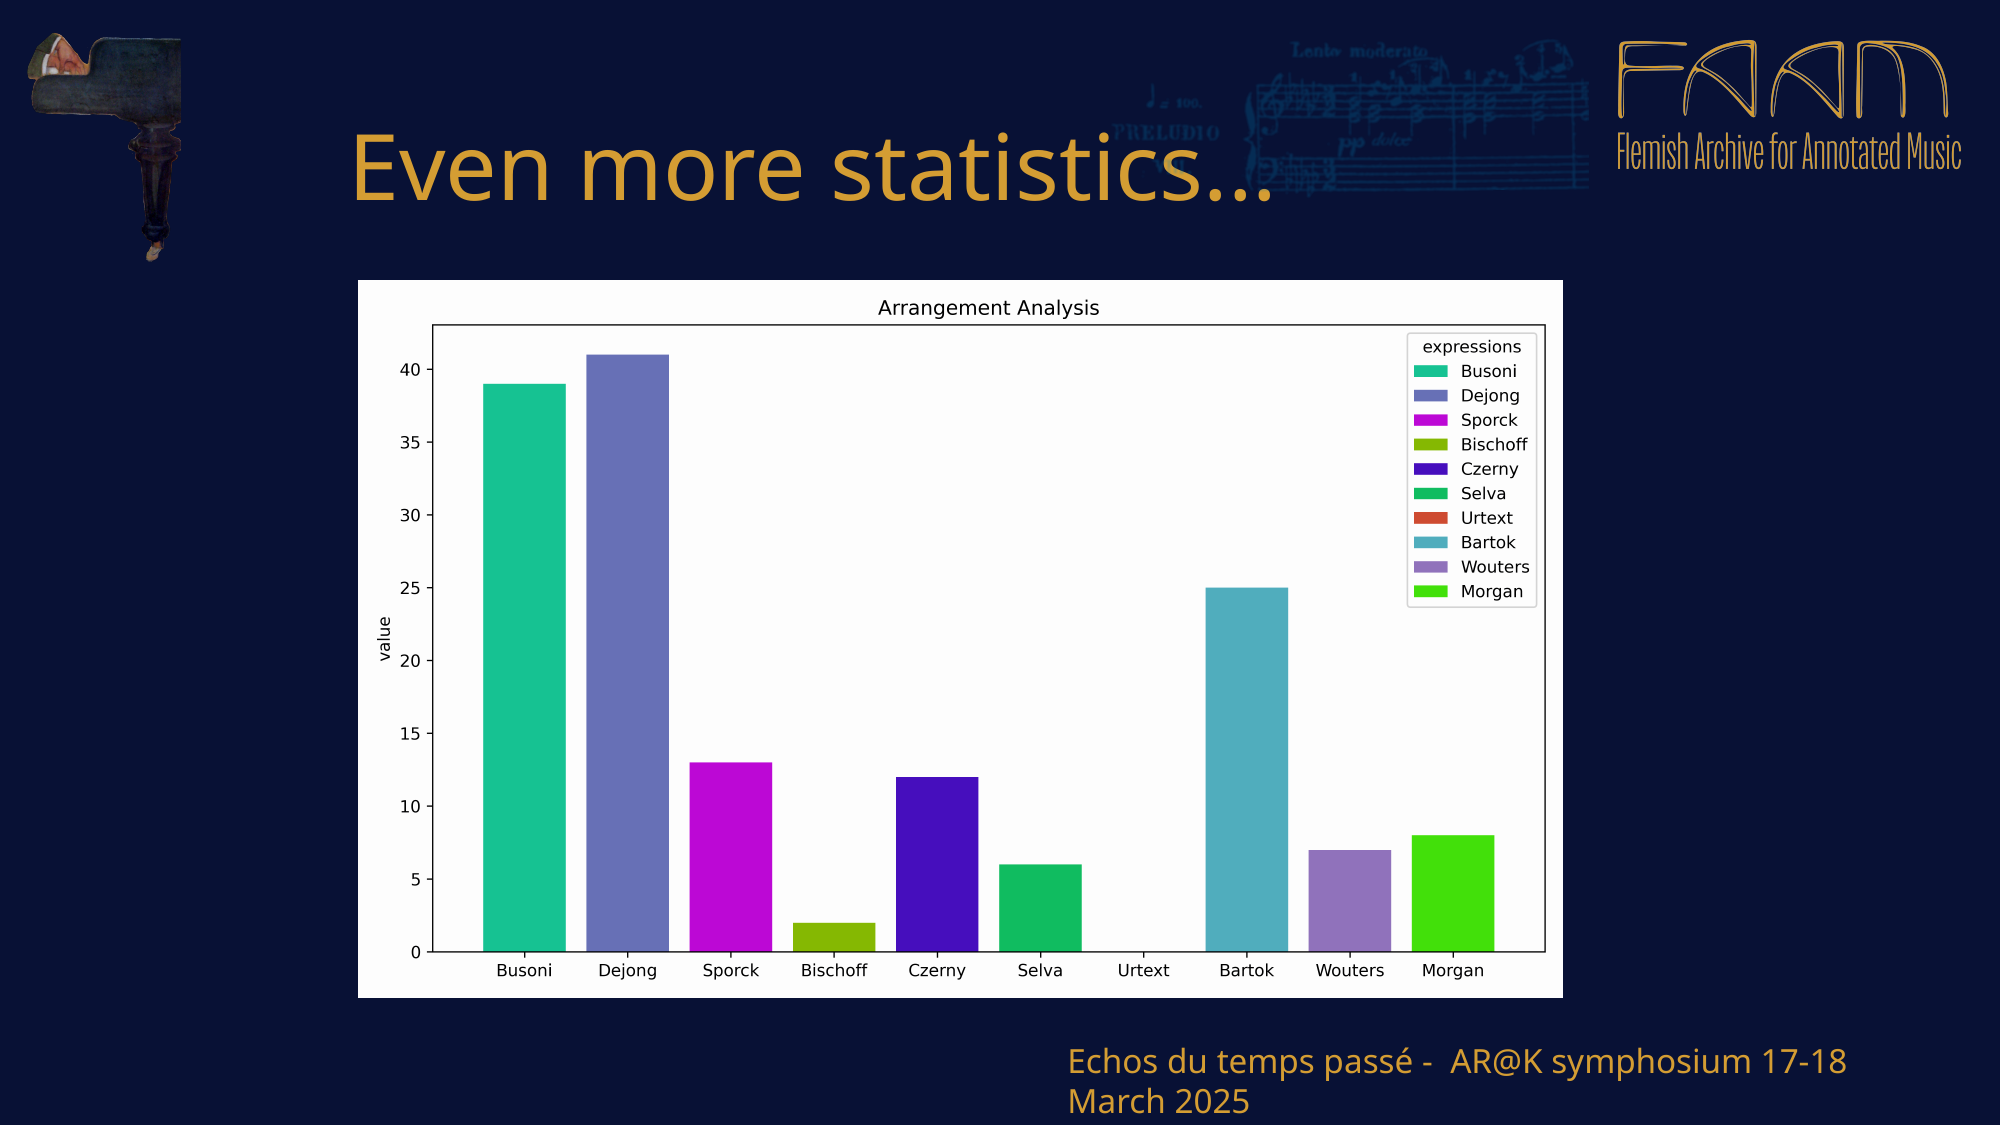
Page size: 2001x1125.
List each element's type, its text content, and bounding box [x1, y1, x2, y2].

title Even more statistics... [333, 59, 1589, 281]
picture [1107, 0, 1590, 214]
picture [0, 0, 182, 300]
picture [357, 279, 1564, 998]
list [1606, 26, 1973, 183]
text_box Echos du temps passé - AR@K symphosium 17-18 March 2025 [1052, 1032, 1958, 1125]
